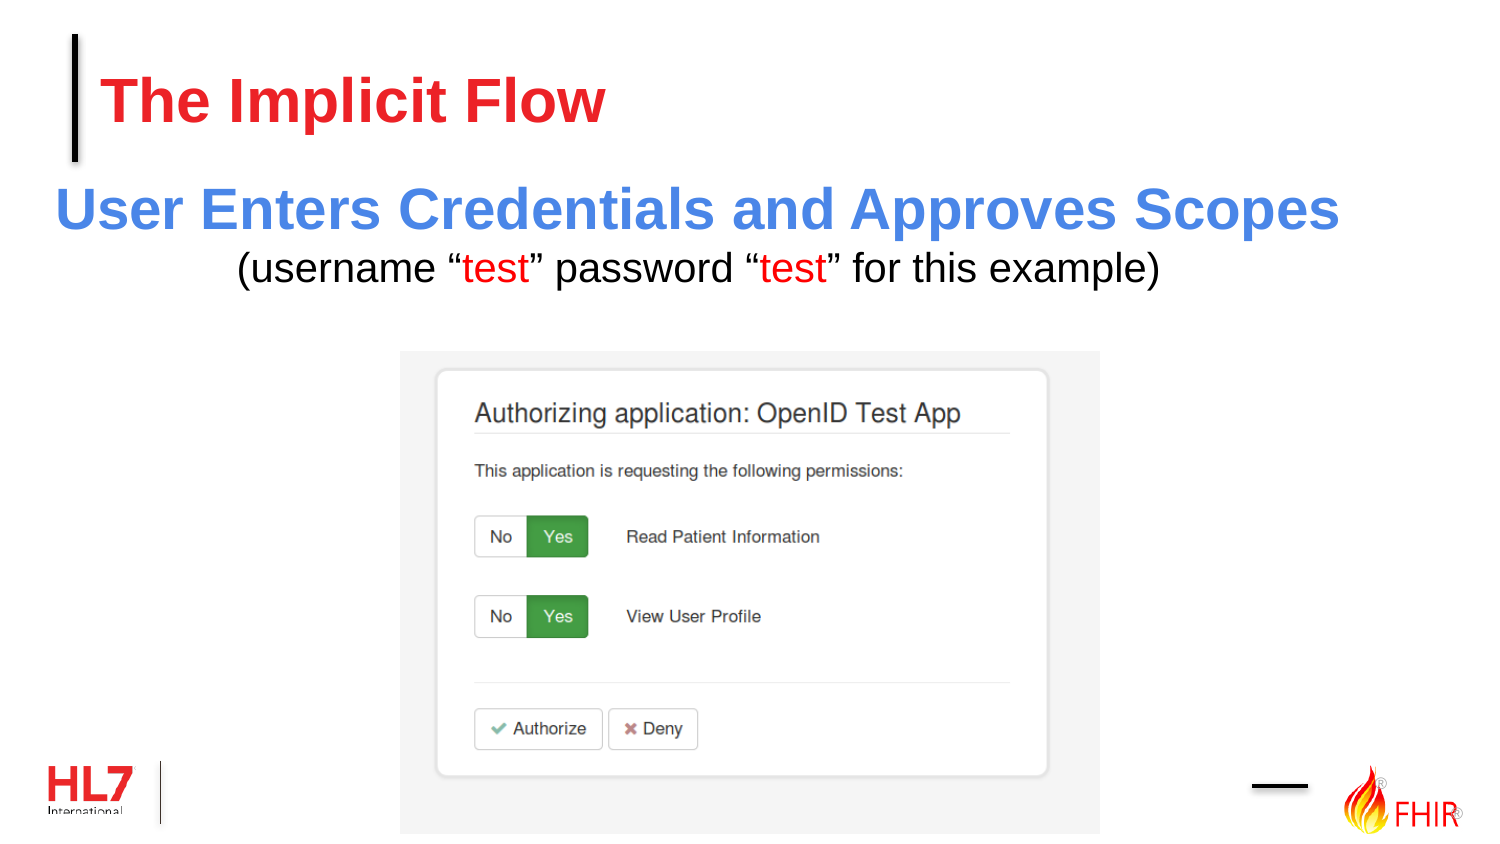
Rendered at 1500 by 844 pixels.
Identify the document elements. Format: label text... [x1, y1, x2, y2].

list User Enters Credentials and Approves Scopes (username “test” password “test” for this example) [0, 156, 1398, 750]
picture [1339, 760, 1463, 837]
title The Implicit Flow [100, 33, 1451, 163]
picture [400, 351, 1100, 834]
